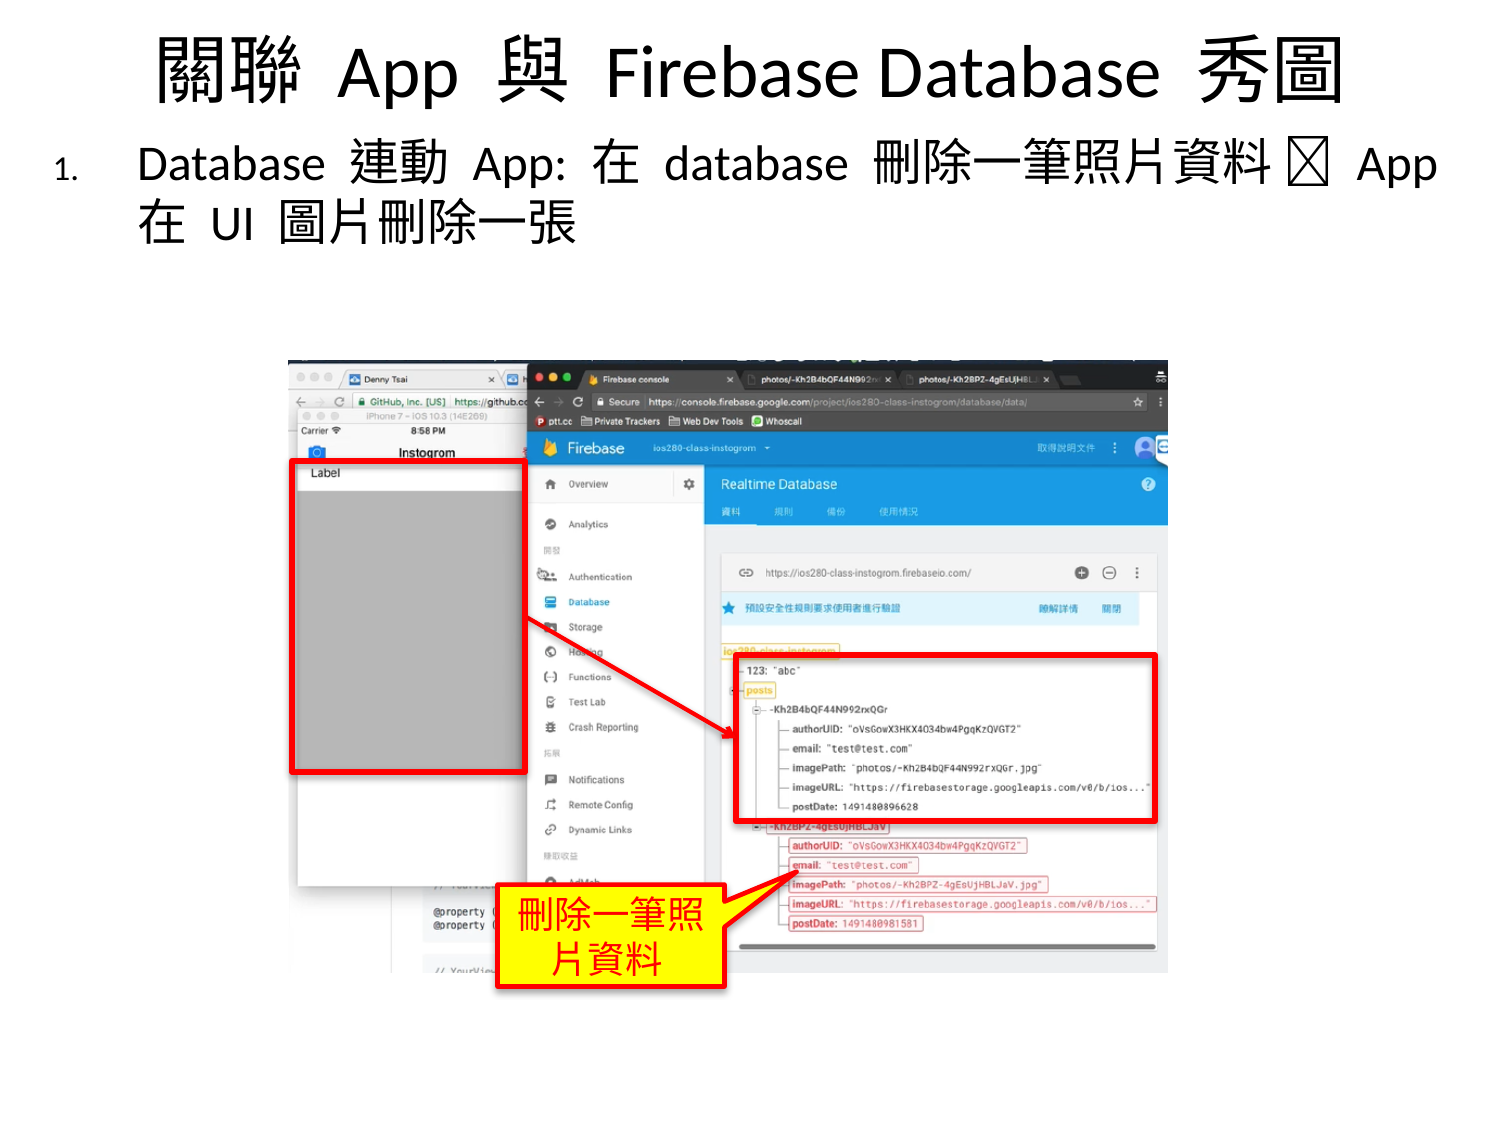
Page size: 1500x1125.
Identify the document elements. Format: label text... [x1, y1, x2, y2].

text_box 刪除一筆照片資料 [496, 981, 726, 988]
list Database 連動 App: 在 database 刪除一筆照片資料  App 在 UI 圖片刪除一張 [37, 122, 1464, 332]
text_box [524, 616, 737, 739]
title 關聯 App 與 Firebase Database 秀圖 [0, 0, 1500, 137]
picture [287, 360, 1168, 974]
